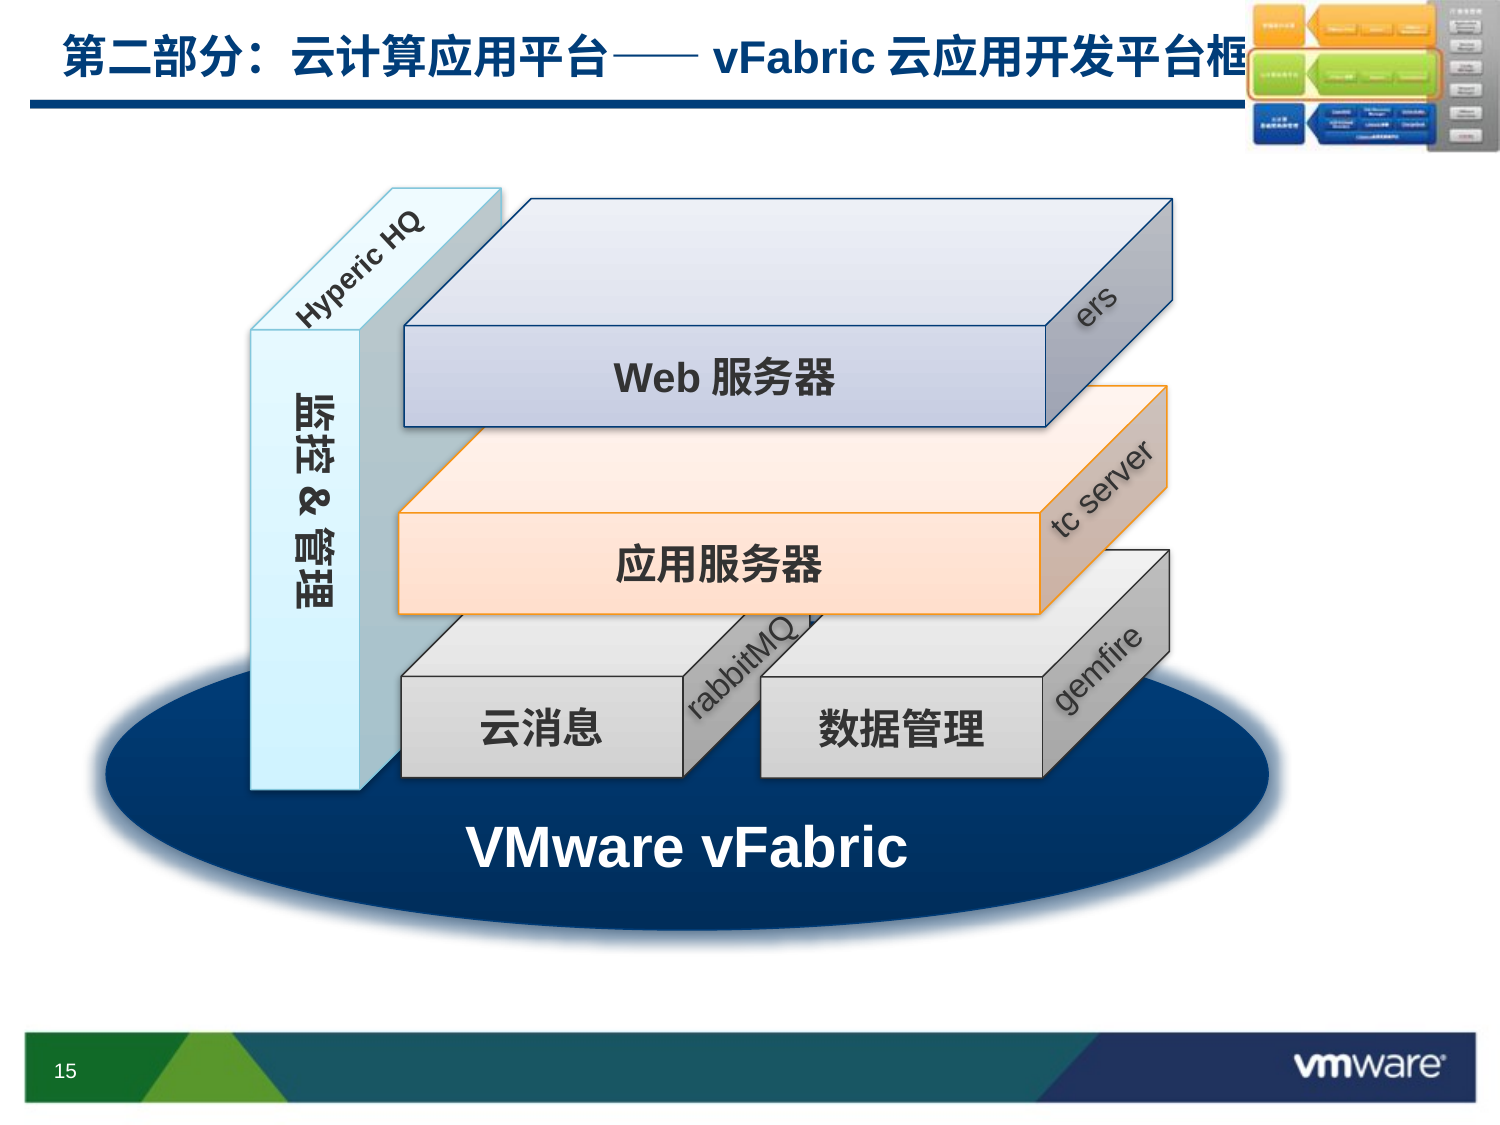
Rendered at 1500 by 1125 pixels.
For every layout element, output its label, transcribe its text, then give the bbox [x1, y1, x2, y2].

title 第二部分：云计算应用平台——vFabric云应用开发平台框架 [61, 28, 1239, 83]
picture [0, 0, 1500, 1125]
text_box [105, 188, 1269, 931]
